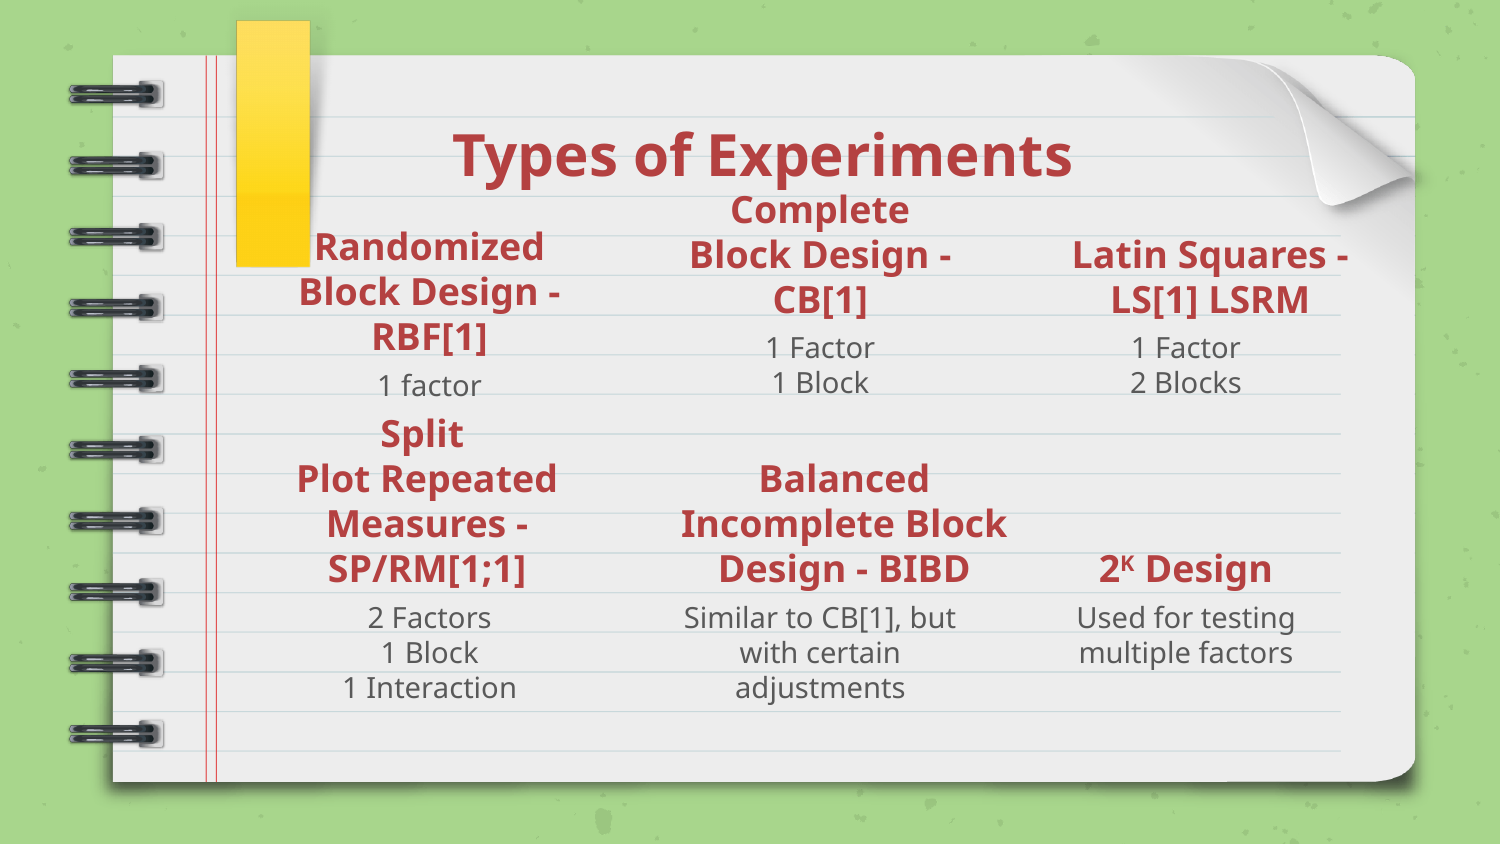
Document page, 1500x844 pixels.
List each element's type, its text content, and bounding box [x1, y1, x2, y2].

subtitle Similar to CB[1], but with certain adjustments [663, 584, 977, 696]
subtitle Used for testing multiple factors [1029, 584, 1343, 696]
subtitle 2 Factors 1 Block 1 Interaction [273, 584, 587, 719]
title Split Plot Repeated Measures - SP/RM[1;1] [206, 525, 648, 606]
subtitle 1 Factor 2 Blocks [1029, 314, 1343, 426]
picture [63, 0, 1437, 822]
title 2K Design [1029, 525, 1343, 584]
subtitle 1 Factor 1 Block [663, 314, 977, 426]
title Balanced Incomplete Block Design - BIBD [663, 525, 1026, 606]
title Types of Experiments [448, 116, 1134, 211]
title Latin Squares - LS[1] LSRM [1029, 255, 1391, 336]
title Complete Block Design - CB[1] [663, 255, 977, 314]
title Randomized Block Design - RBF[1] [273, 293, 587, 352]
subtitle 1 factor [273, 352, 587, 464]
